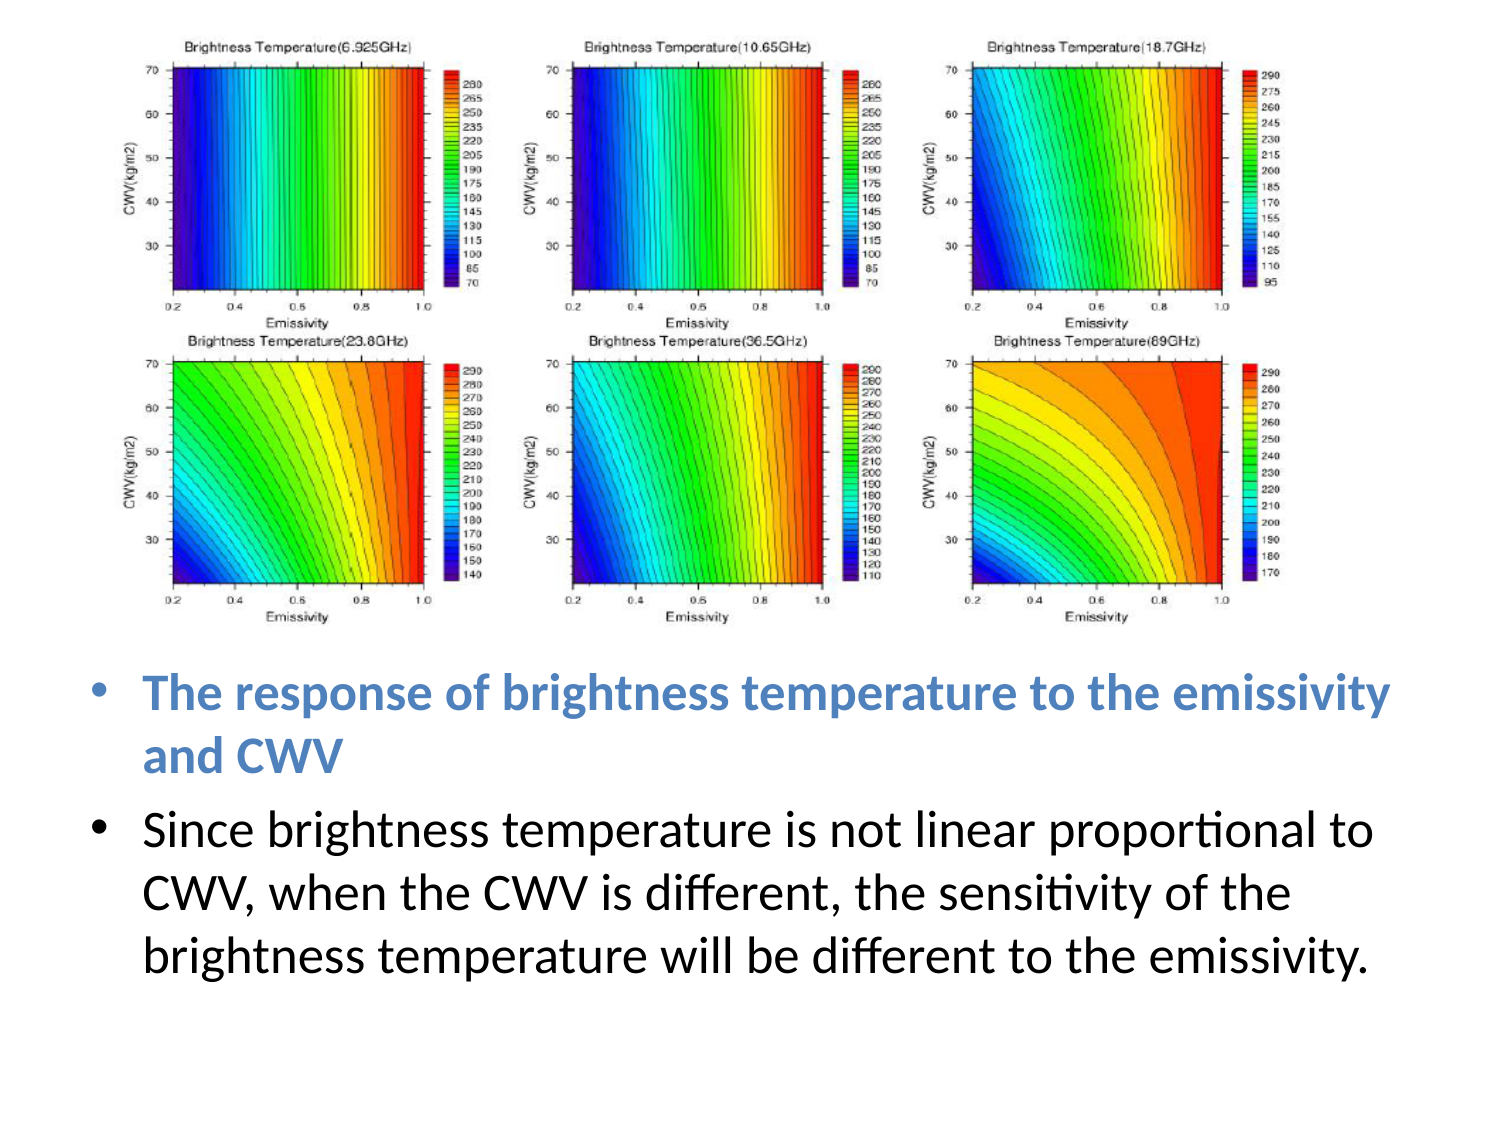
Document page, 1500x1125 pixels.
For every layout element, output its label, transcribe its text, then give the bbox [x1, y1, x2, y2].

list The response of brightness temperature to the emissivity and CWV Since brightness temperature is not linear proportional to CWV, when the CWV is different, the sensitivity of the brightness temperature will be different to the emissivity. [75, 650, 1425, 1030]
picture [112, 24, 1288, 638]
